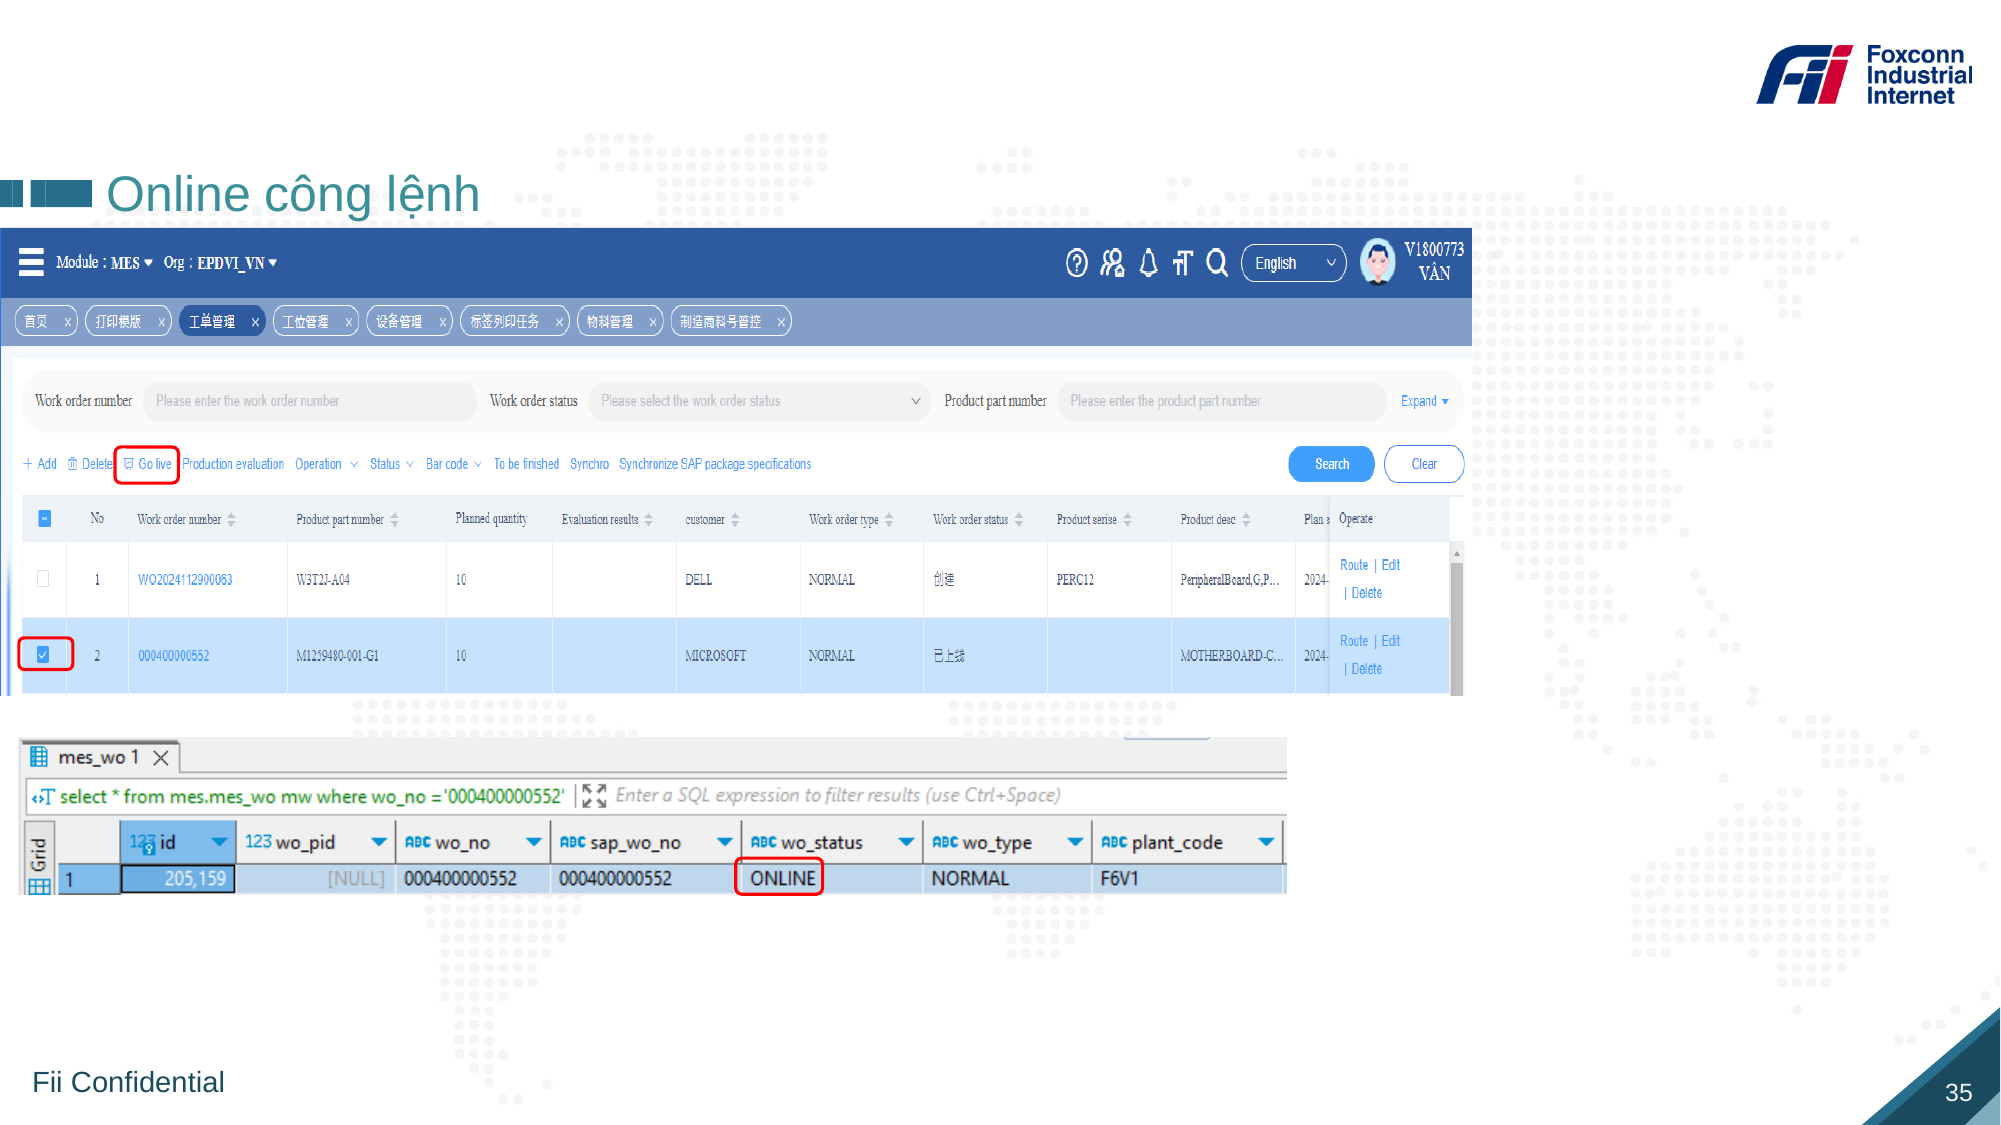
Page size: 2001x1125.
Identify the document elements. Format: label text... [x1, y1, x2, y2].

picture [0, 0, 2000, 1125]
title Online công lệnh [91, 160, 1694, 227]
